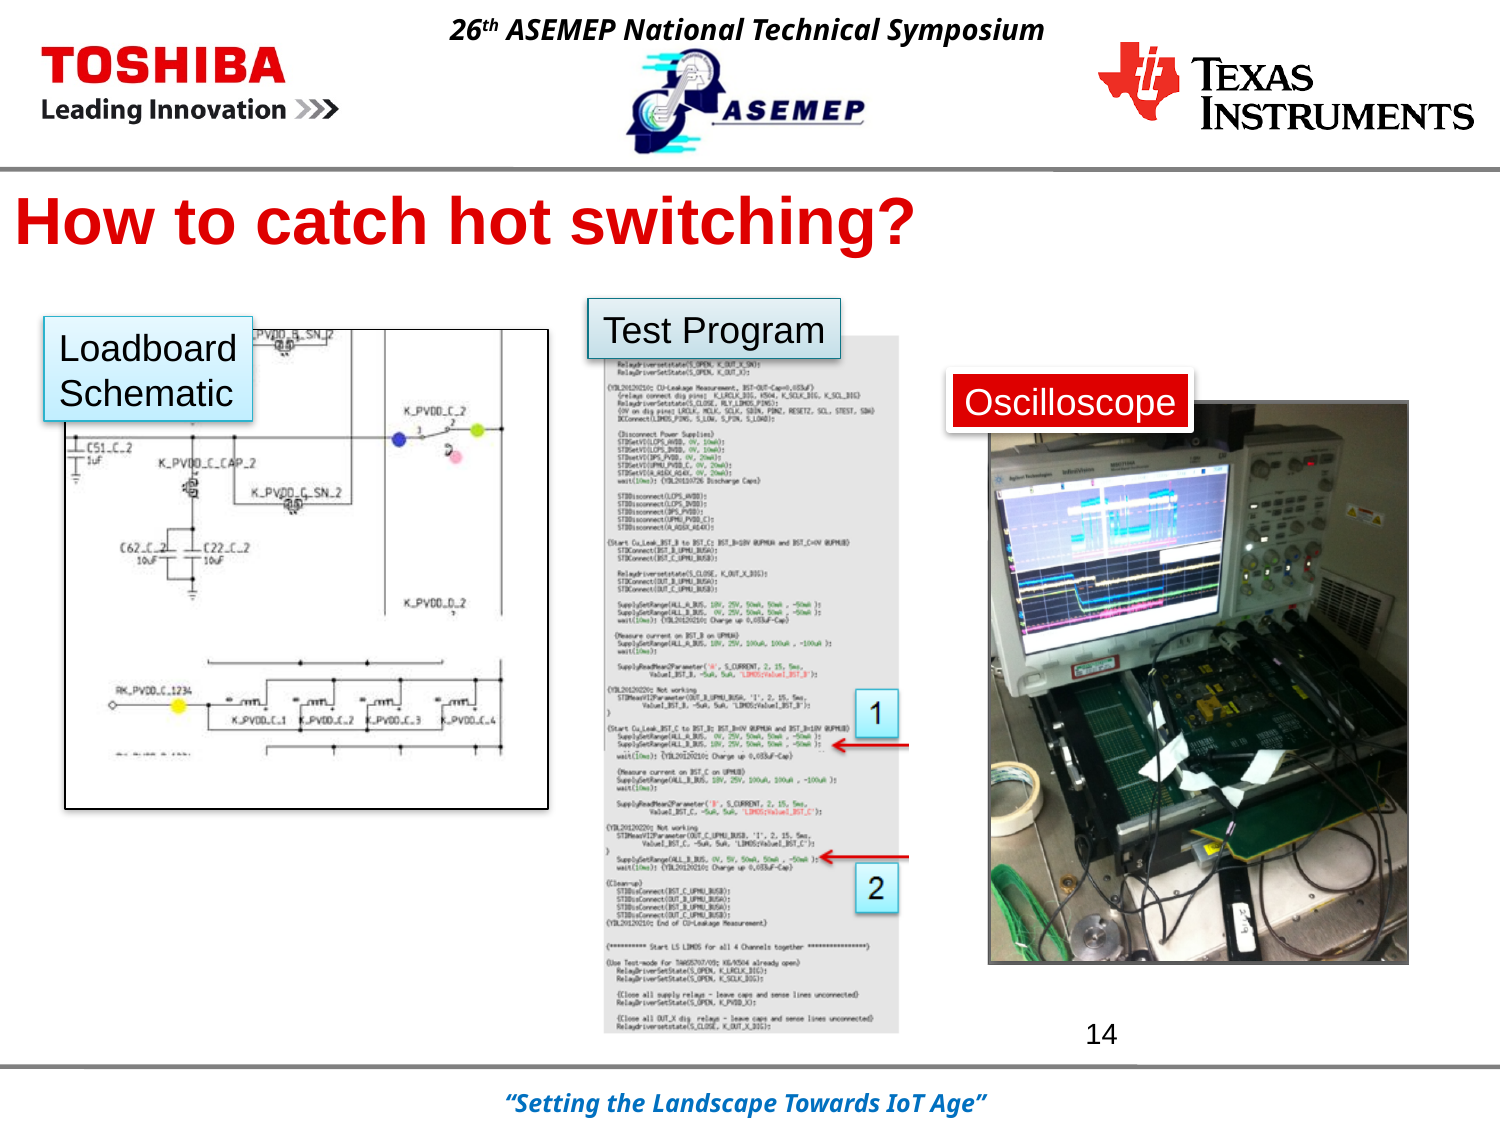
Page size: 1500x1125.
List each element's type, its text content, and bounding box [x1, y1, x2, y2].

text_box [586, 292, 910, 1042]
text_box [947, 370, 1409, 965]
picture [8, 29, 372, 157]
slide_number 14 [1070, 1007, 1421, 1042]
picture [1091, 37, 1480, 136]
title How to catch hot switching? [0, 182, 1388, 317]
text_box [42, 316, 548, 809]
picture [617, 42, 873, 166]
